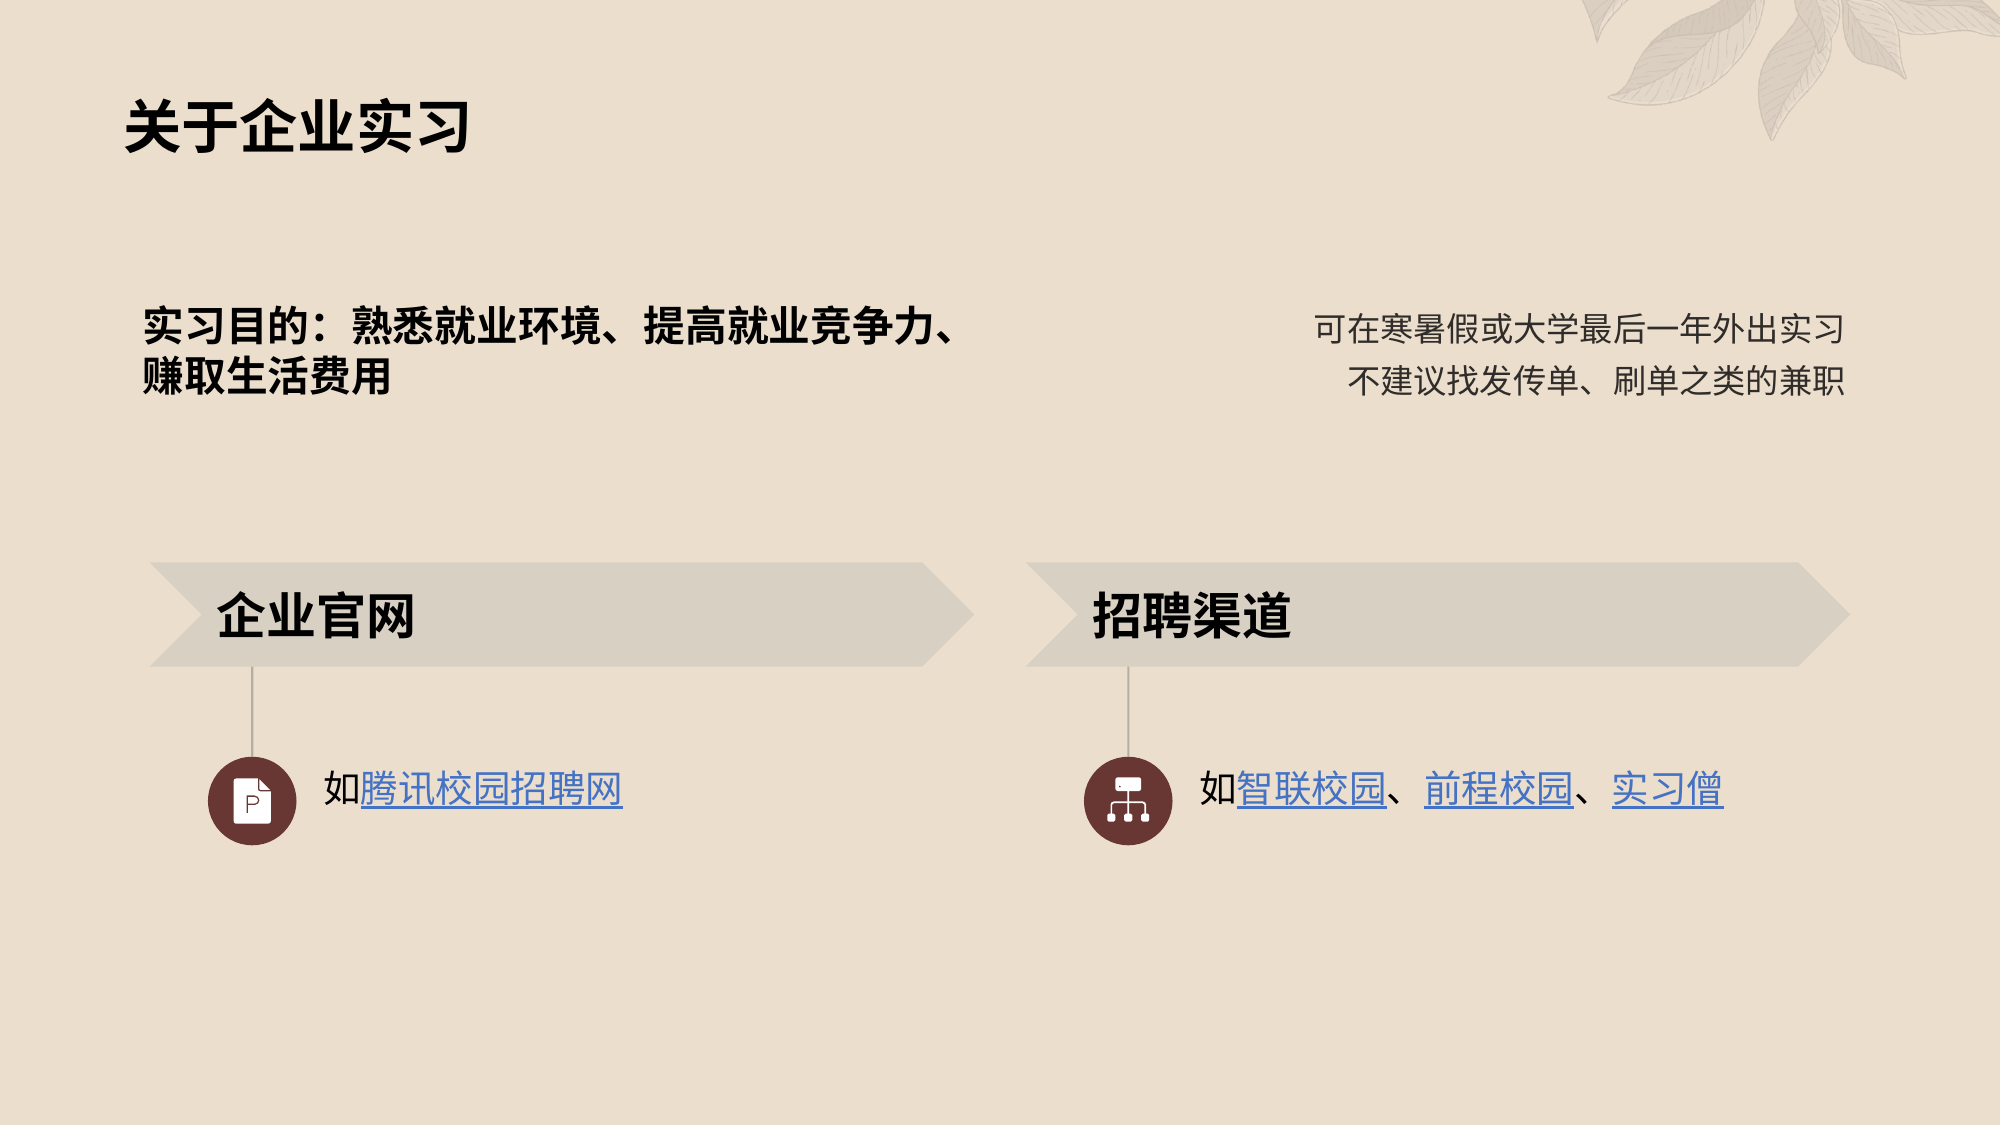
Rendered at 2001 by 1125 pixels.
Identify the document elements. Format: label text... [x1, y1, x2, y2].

text_box [233, 778, 271, 824]
title 关于企业实习 [108, 0, 1890, 169]
text_box 如腾讯校园招聘网 [307, 757, 975, 828]
text_box 实习目的：熟悉就业环境、提高就业竞争力、赚取生活费用 [127, 292, 952, 408]
text_box 企业官网 [147, 561, 976, 668]
text_box [207, 756, 297, 846]
text_box 可在寒暑假或大学最后一年外出实习 不建议找发传单、刷单之类的兼职 [1189, 288, 1862, 409]
picture [1567, 0, 2000, 141]
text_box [1025, 562, 1851, 877]
